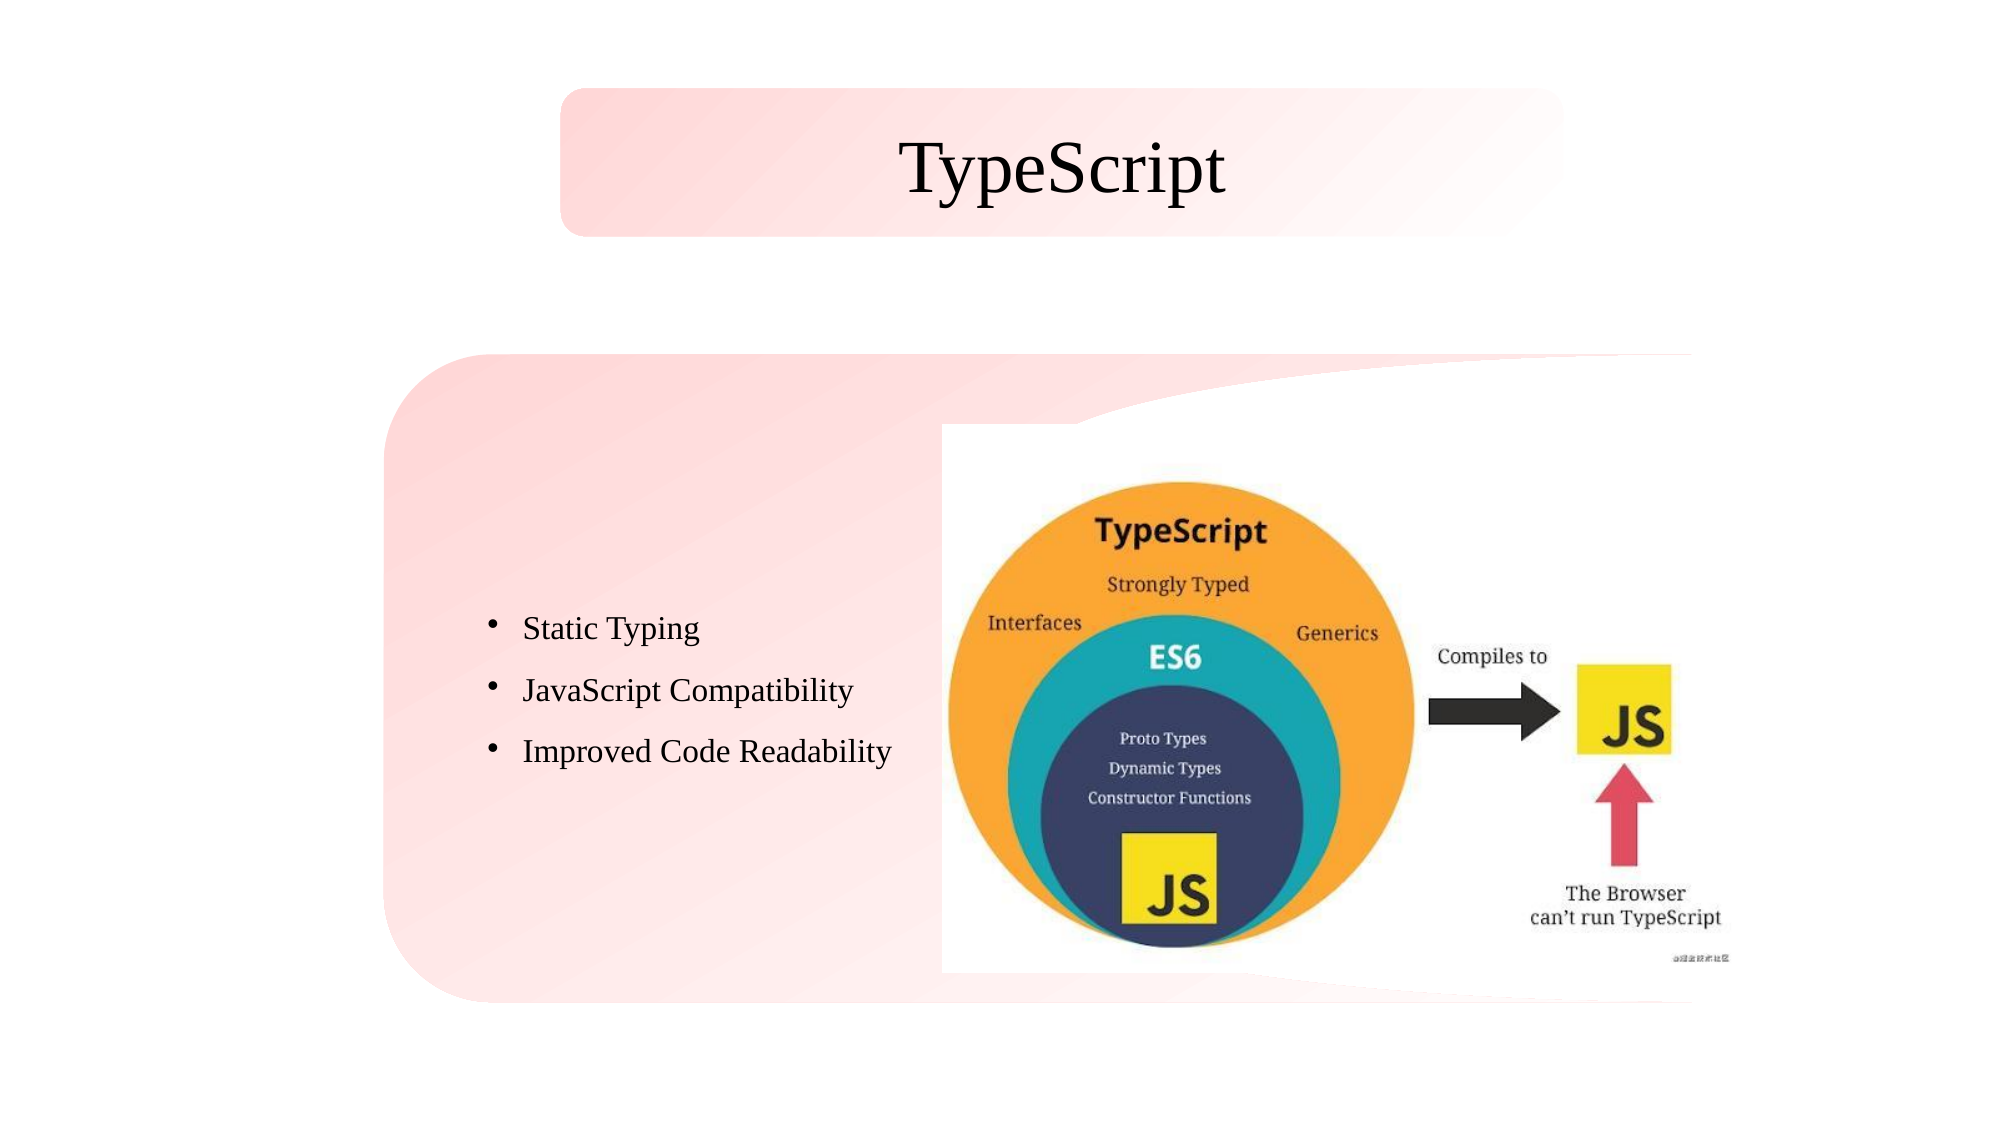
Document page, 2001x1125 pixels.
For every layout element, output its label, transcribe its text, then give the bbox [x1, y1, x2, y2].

text_box [383, 354, 1692, 1003]
text_box TypeScript [560, 88, 1564, 237]
text_box Static Typing JavaScript Compatibility Improved Code Readability [472, 590, 937, 847]
picture [942, 424, 1741, 973]
